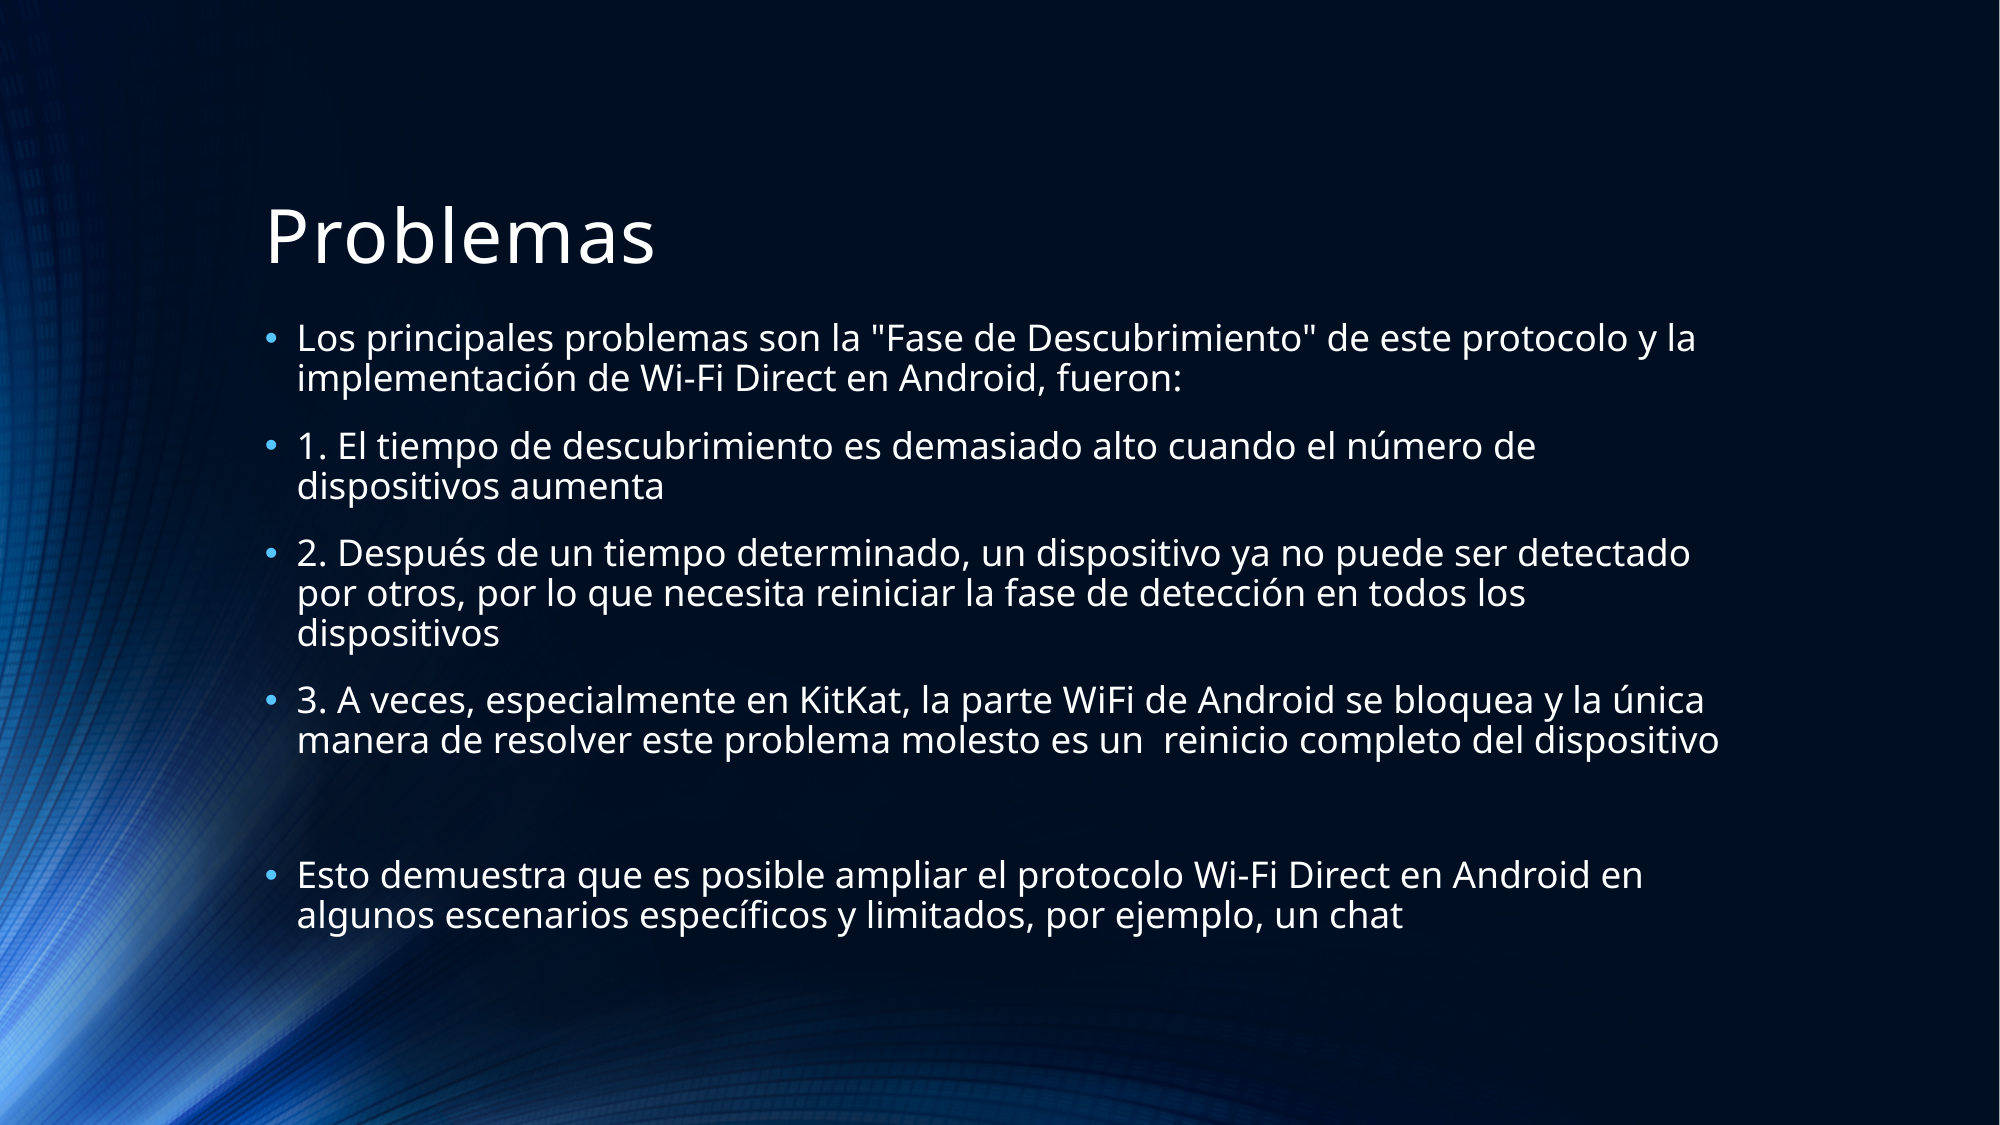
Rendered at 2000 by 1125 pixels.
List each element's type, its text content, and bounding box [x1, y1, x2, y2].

title Problemas [249, 62, 1750, 288]
list Los principales problemas son la "Fase de Descubrimiento" de este protocolo y la implementación de Wi-Fi Direct en Android, fueron: 1. El tiempo de descubrimiento es demasiado alto cuando el número de dispositivos aumenta 2. Después de un tiempo determinado, un dispositivo ya no puede ser detectado por otros, por lo que necesita reiniciar la fase de detección en todos los dispositivos 3. A veces, especialmente en KitKat, la parte WiFi de Android se bloquea y la única manera de resolver este problema molesto es un reinicio completo del dispositivo Esto demuestra que es posible ampliar el protocolo Wi-Fi Direct en Android en algunos escenarios específicos y limitados, por ejemplo, un chat [249, 312, 1749, 988]
picture [0, 0, 2000, 1125]
